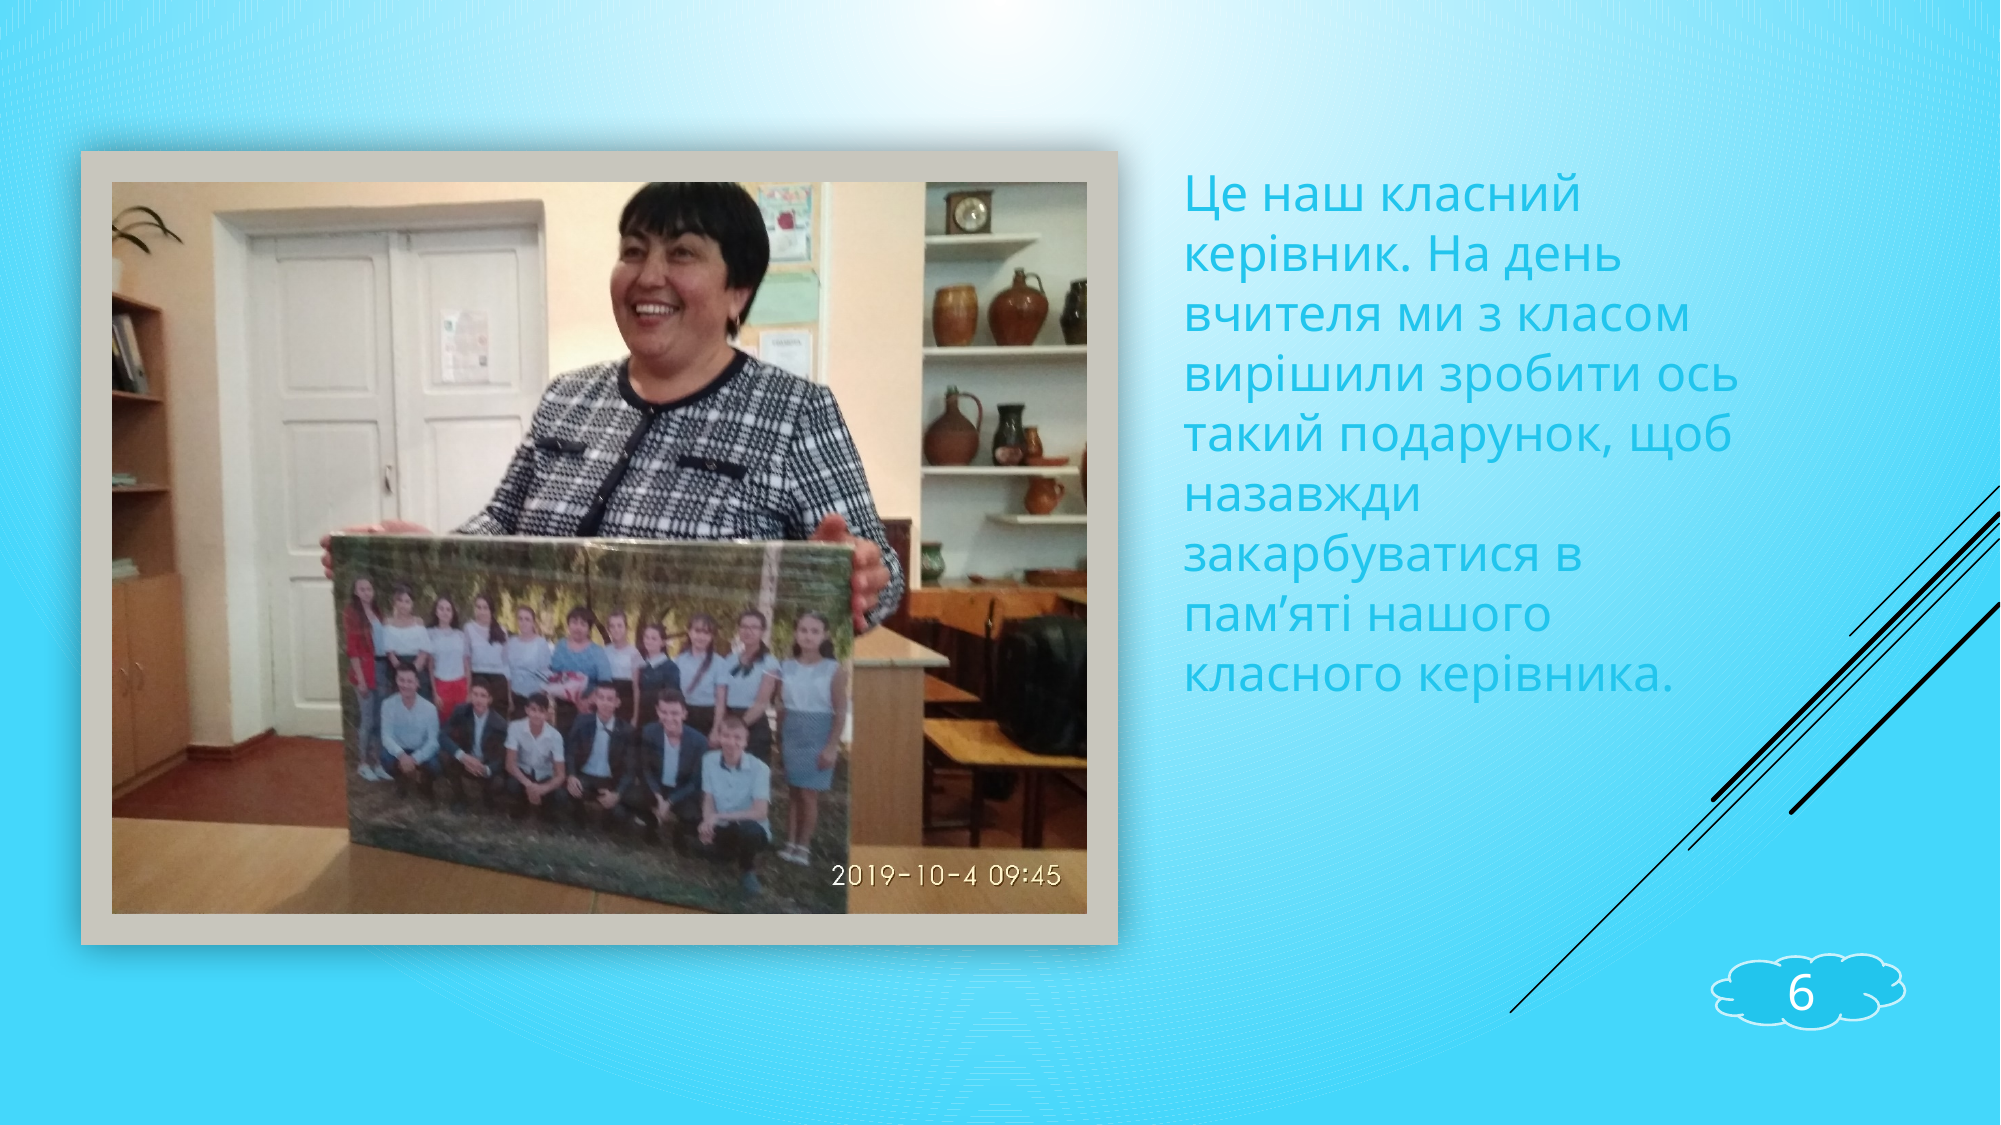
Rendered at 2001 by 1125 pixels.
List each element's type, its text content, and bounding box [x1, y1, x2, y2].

list Це наш класний керівник. На день вчителя ми з класом вирішили зробити ось такий подарунок, щоб назавжди закарбуватися в пам’яті нашого класного керівника. [1168, 154, 1769, 498]
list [111, 182, 1088, 914]
text_box 6 [1710, 953, 1907, 1031]
